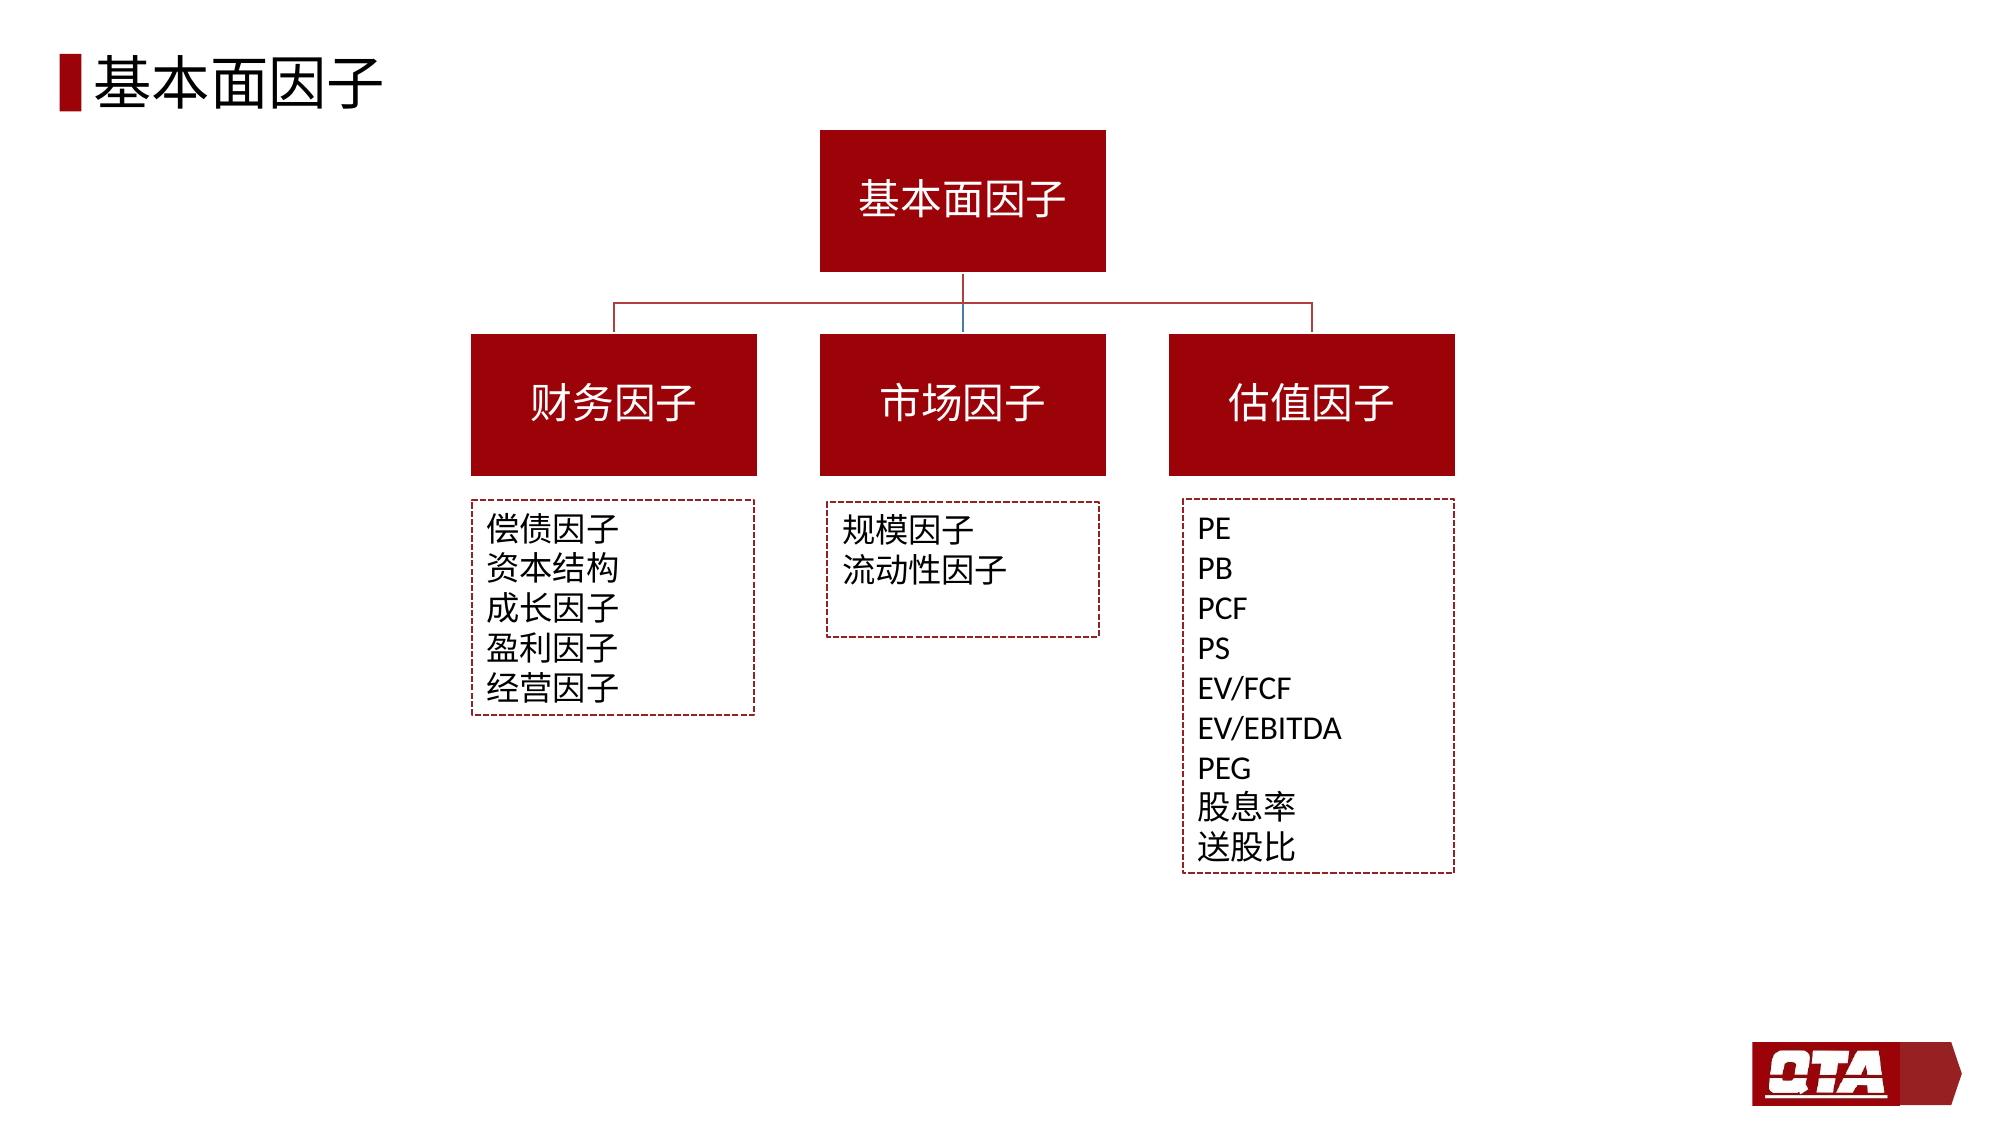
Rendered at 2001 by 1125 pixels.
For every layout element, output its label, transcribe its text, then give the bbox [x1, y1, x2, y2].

text_box 规模因子 流动性因子 [827, 502, 1099, 637]
title 基本面因子 [78, 0, 1775, 174]
text_box 偿债因子 资本结构 成长因子 盈利因子 经营因子 [471, 500, 755, 715]
text_box PE PB PCF PS EV/FCF EV/EBITDA PEG 股息率 送股比 [1182, 499, 1455, 874]
slide_number [1511, 1042, 1962, 1103]
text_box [253, 128, 1673, 478]
